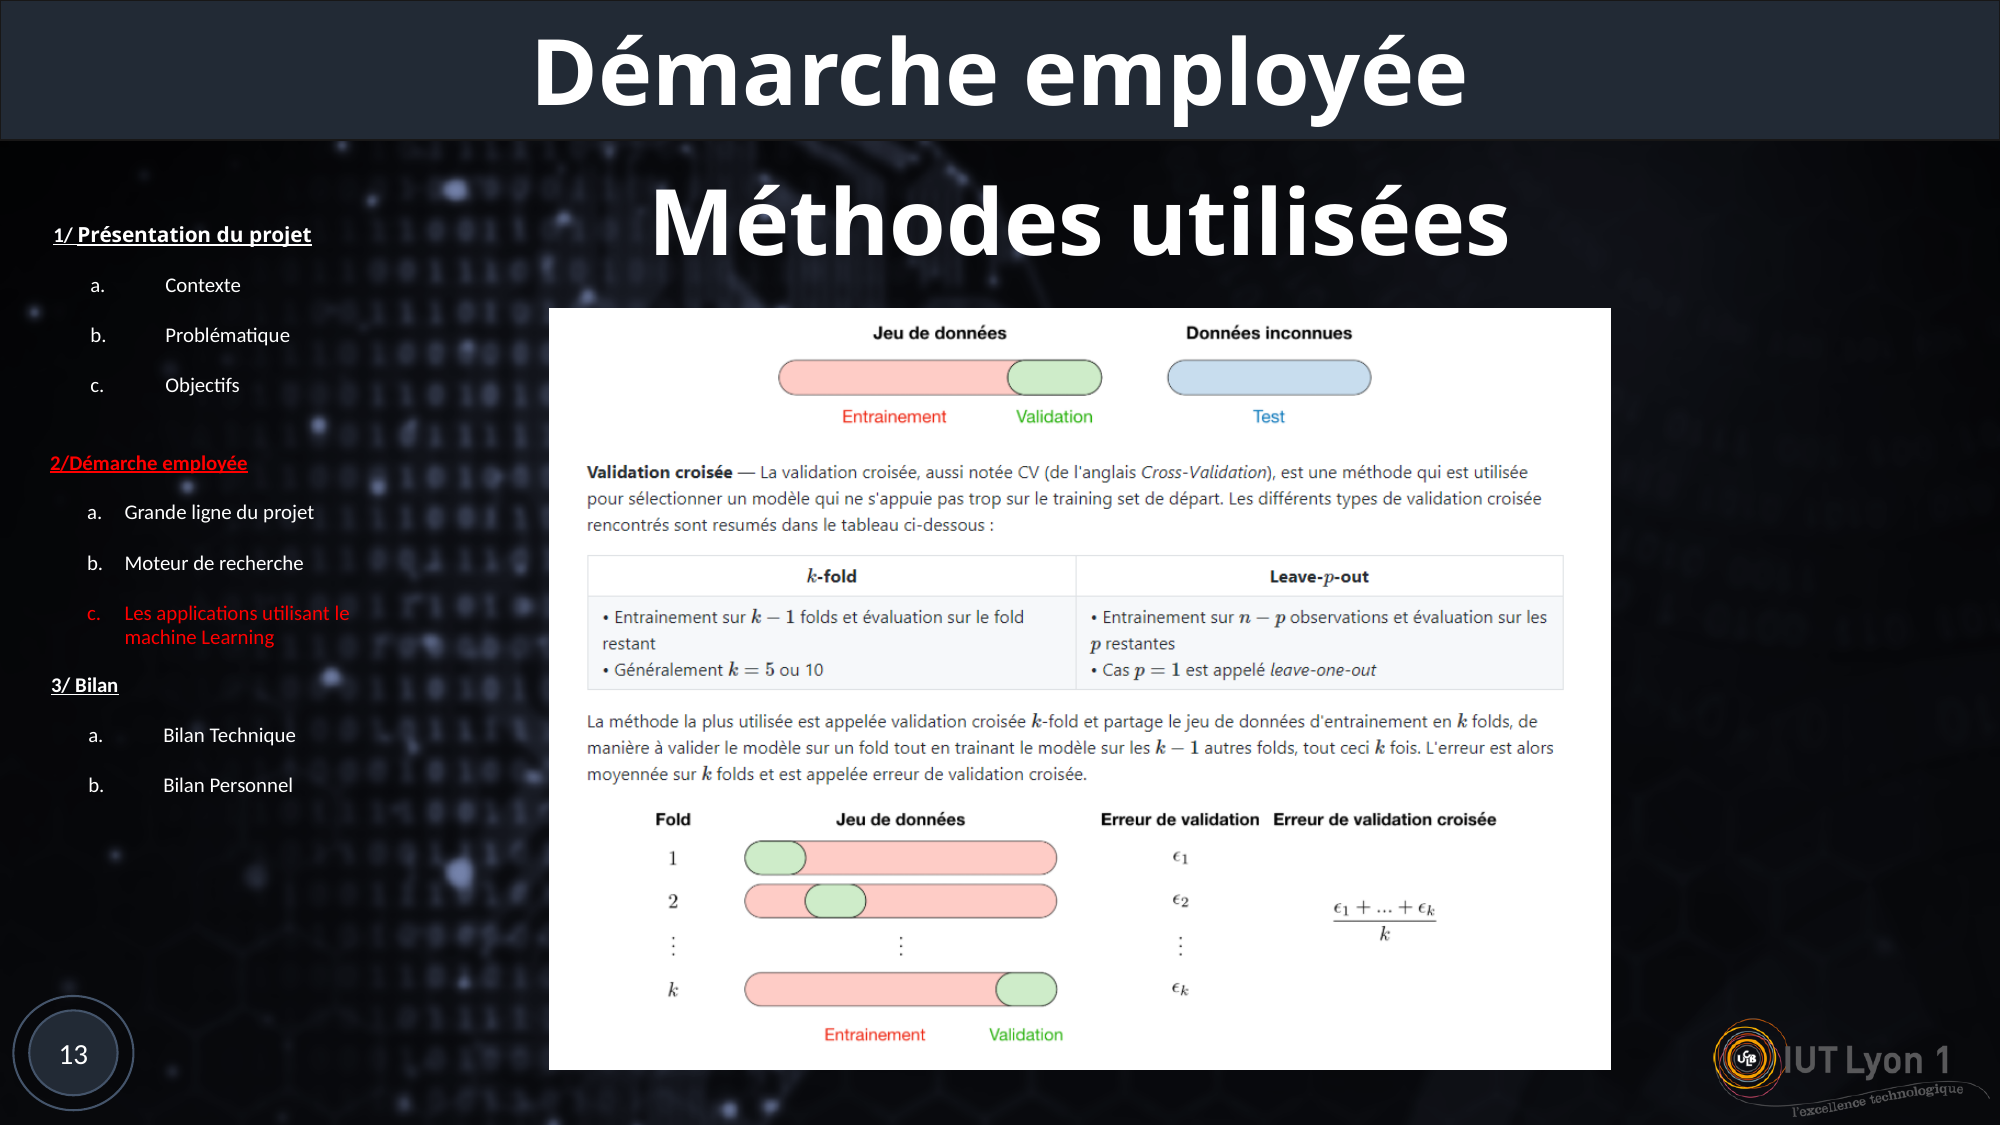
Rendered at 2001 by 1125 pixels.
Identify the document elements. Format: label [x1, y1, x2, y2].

picture [0, 0, 2000, 1125]
text_box [13, 995, 134, 1111]
